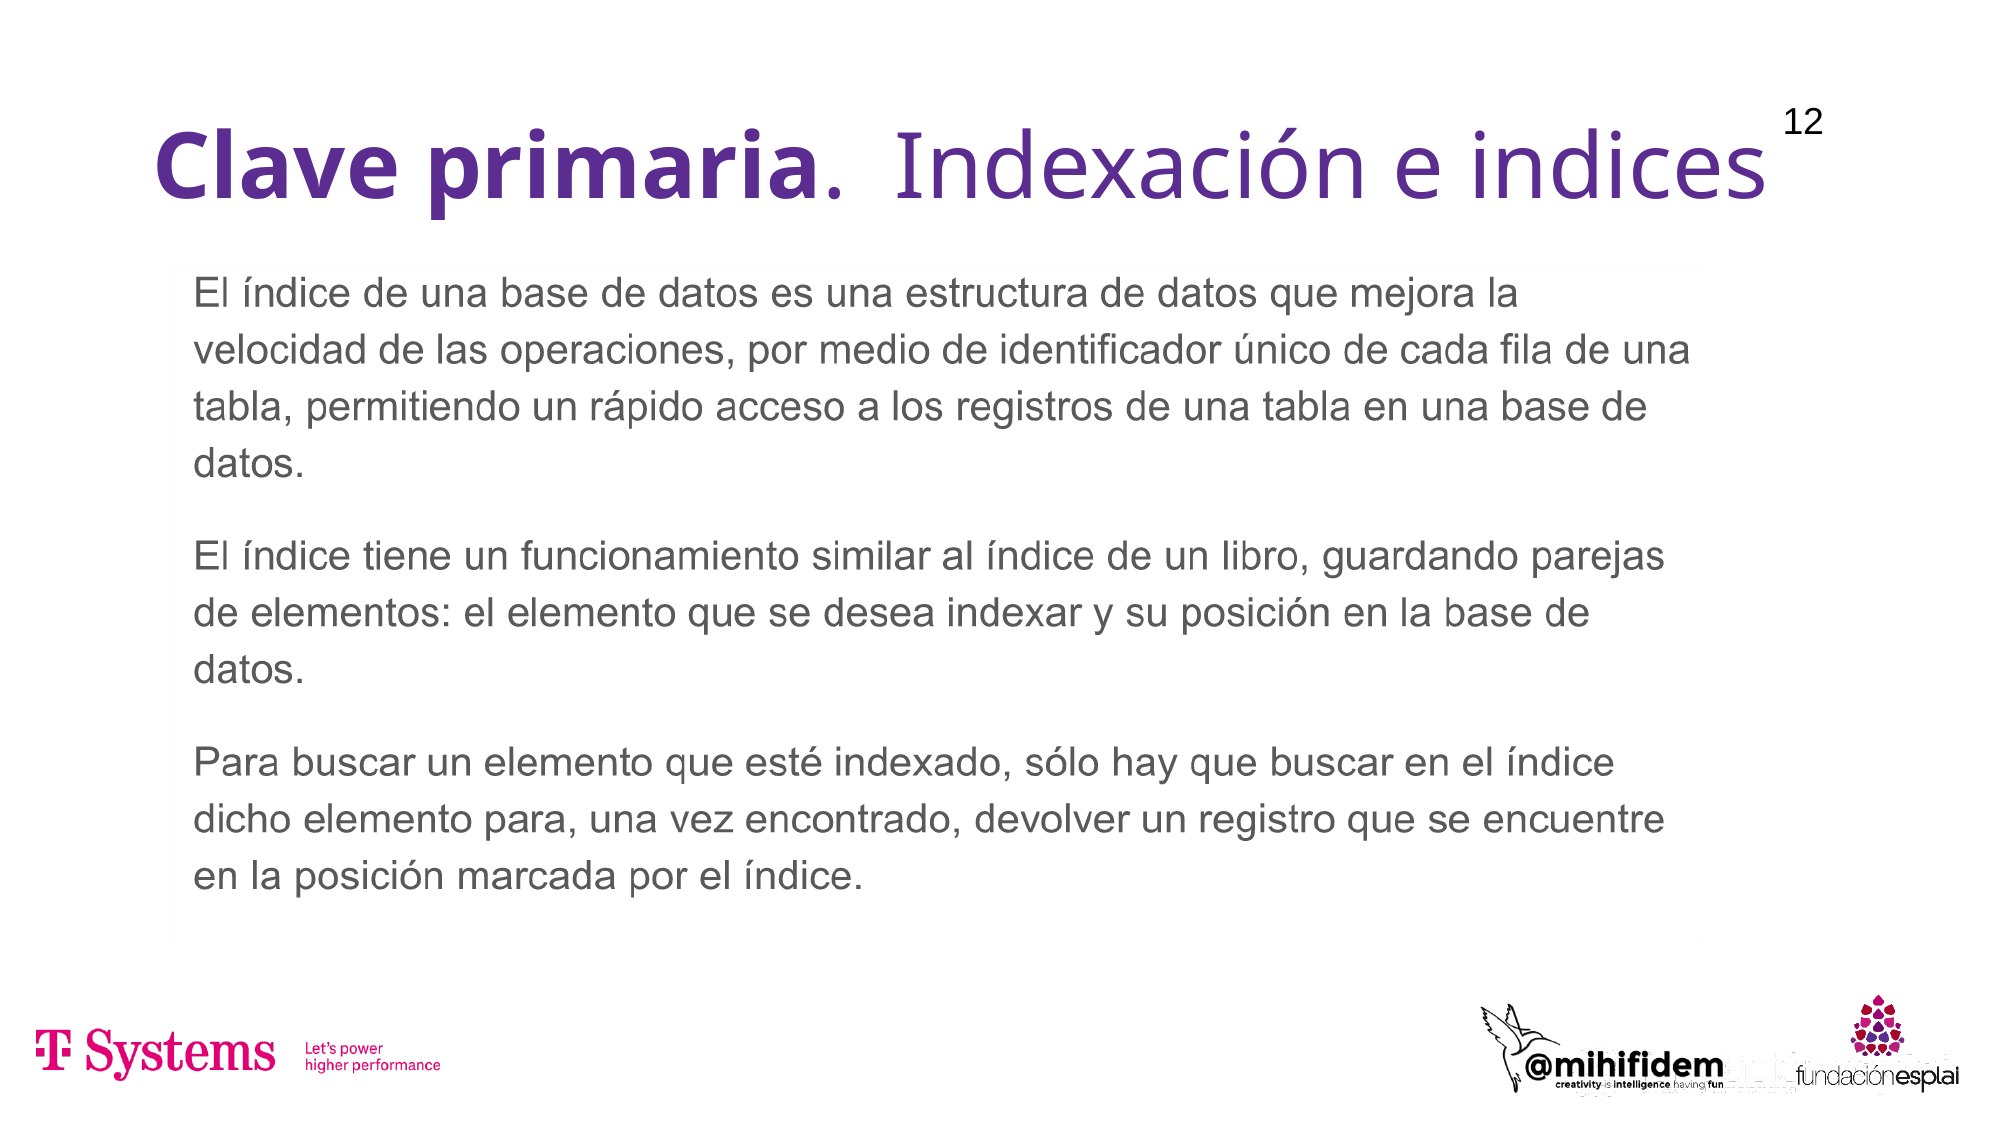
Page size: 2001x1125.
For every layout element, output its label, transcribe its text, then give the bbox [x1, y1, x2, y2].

picture [36, 1027, 440, 1081]
picture [172, 265, 1702, 941]
picture [1472, 986, 1965, 1103]
text_box 12 [1767, 89, 1863, 150]
text_box Clave primaria. Indexación e indices [137, 59, 1863, 278]
